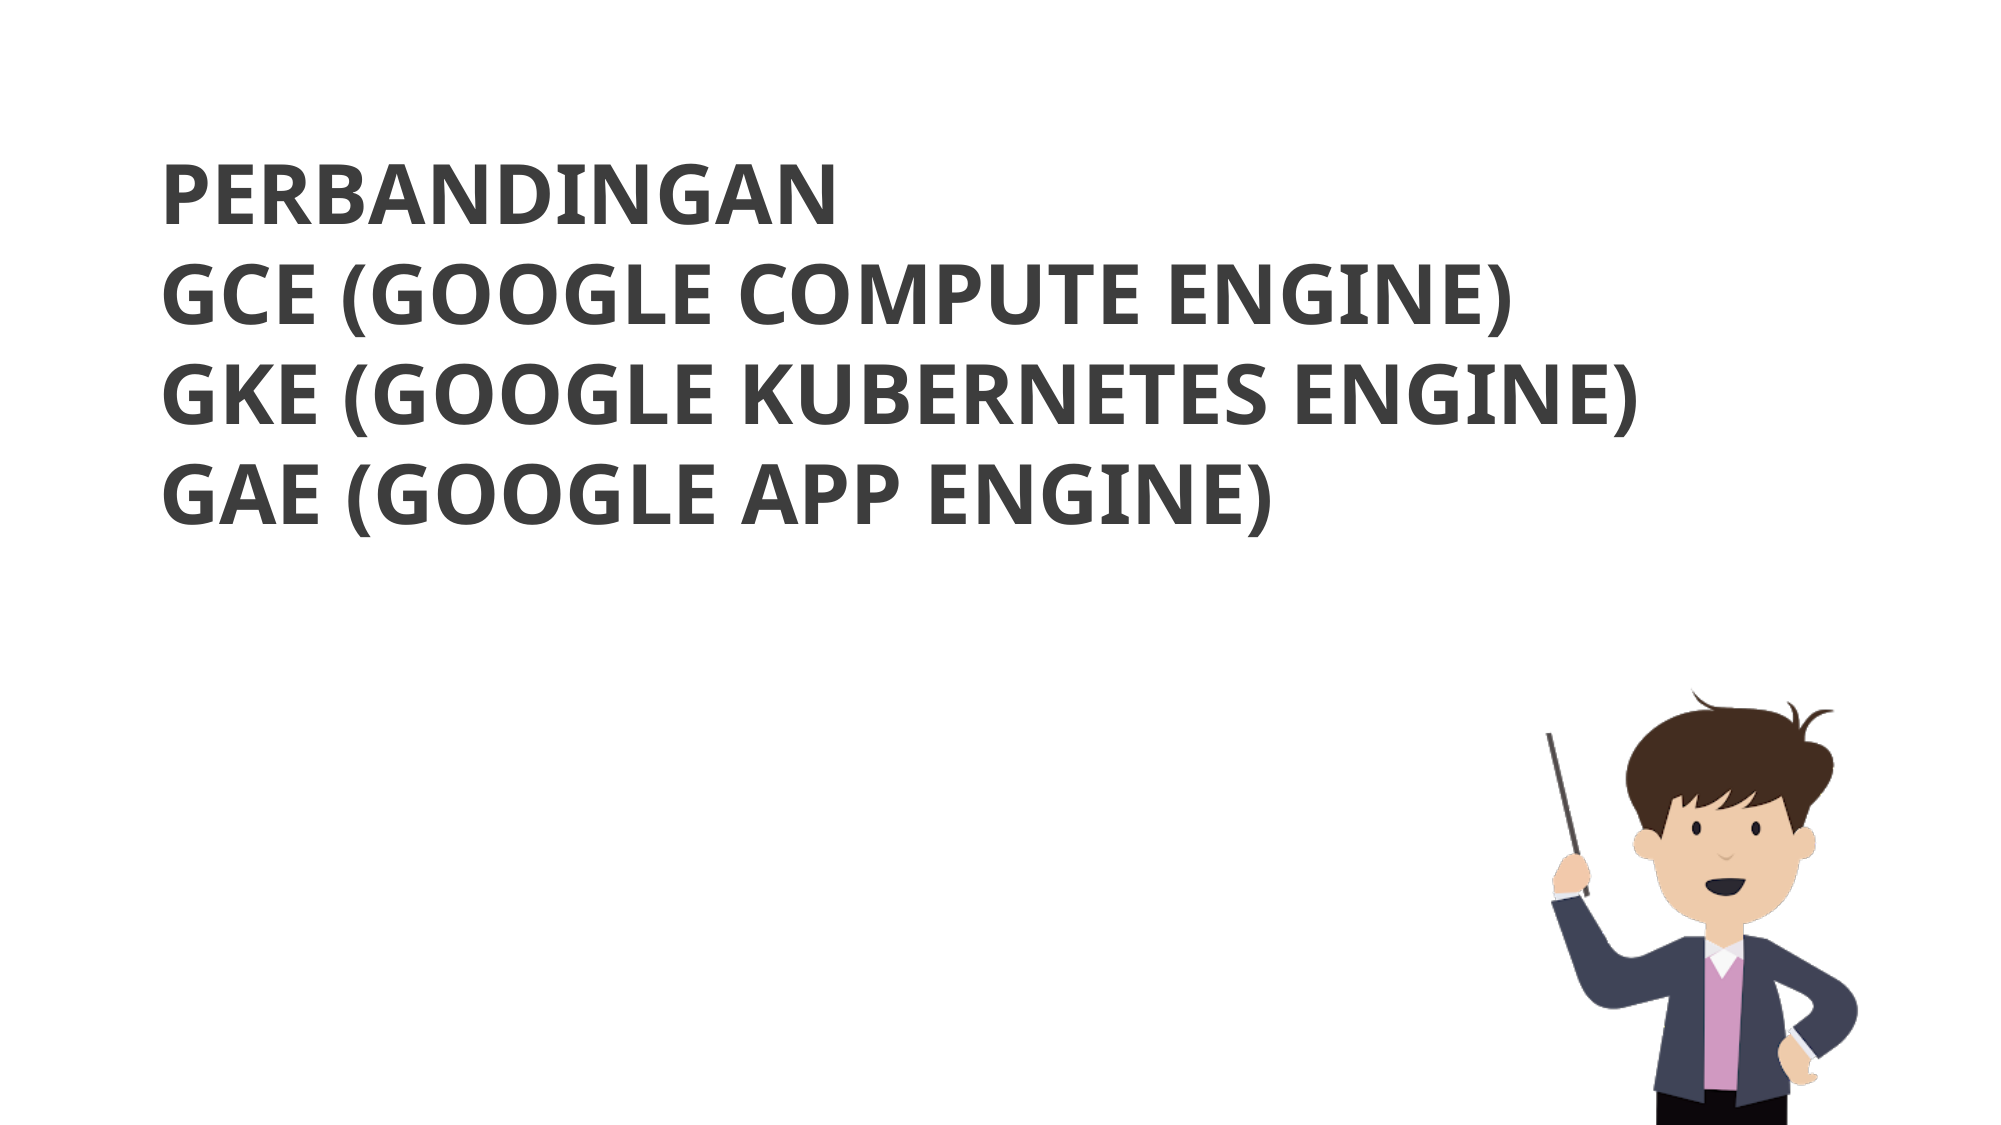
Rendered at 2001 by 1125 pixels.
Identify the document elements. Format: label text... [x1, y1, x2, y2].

text_box PERBANDINGAN GCE (GOOGLE COMPUTE ENGINE) GKE (GOOGLE KUBERNETES ENGINE) GAE (GOOGLE APP ENGINE) [144, 133, 2000, 649]
picture [1452, 598, 1952, 1125]
